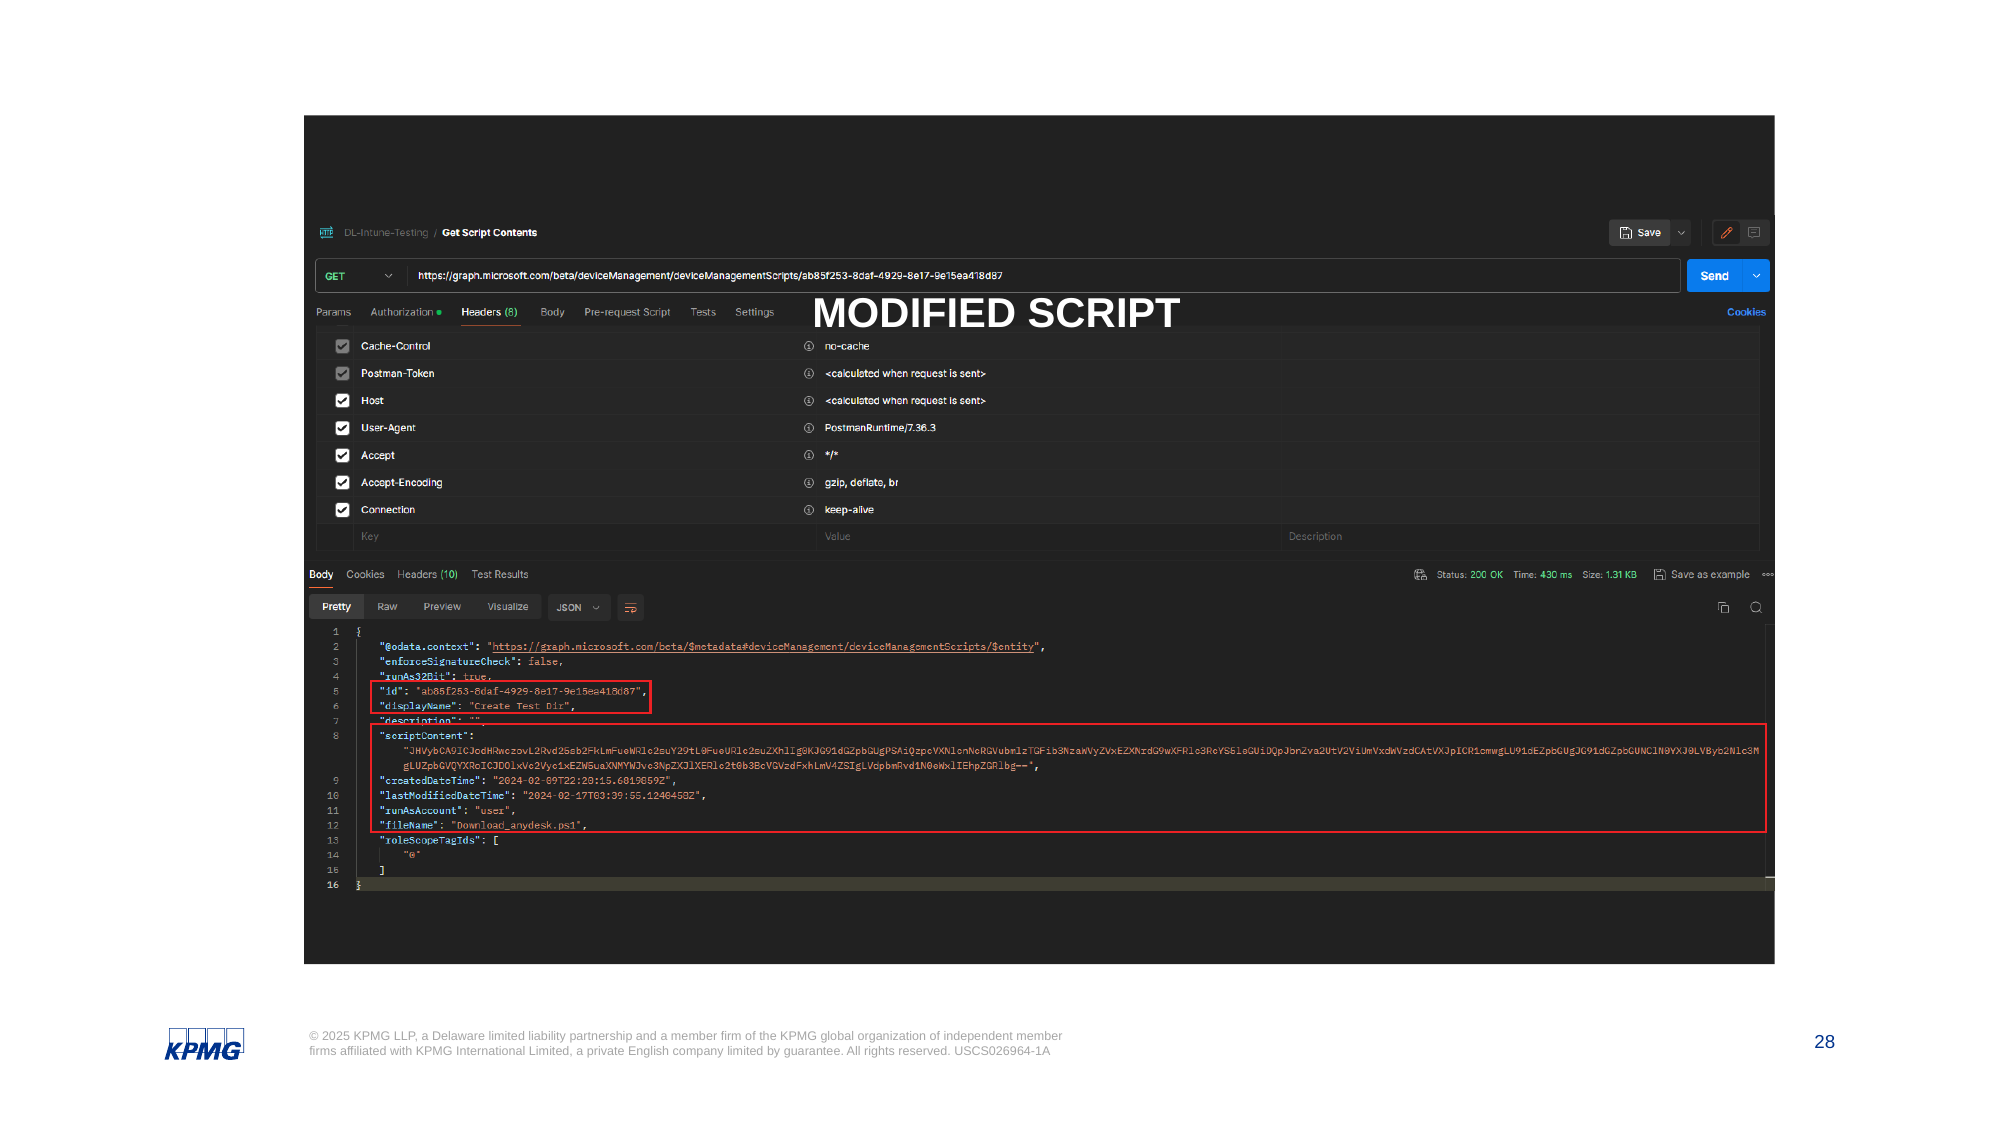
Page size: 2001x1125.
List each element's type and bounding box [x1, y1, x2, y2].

text_box [303, 88, 1775, 964]
